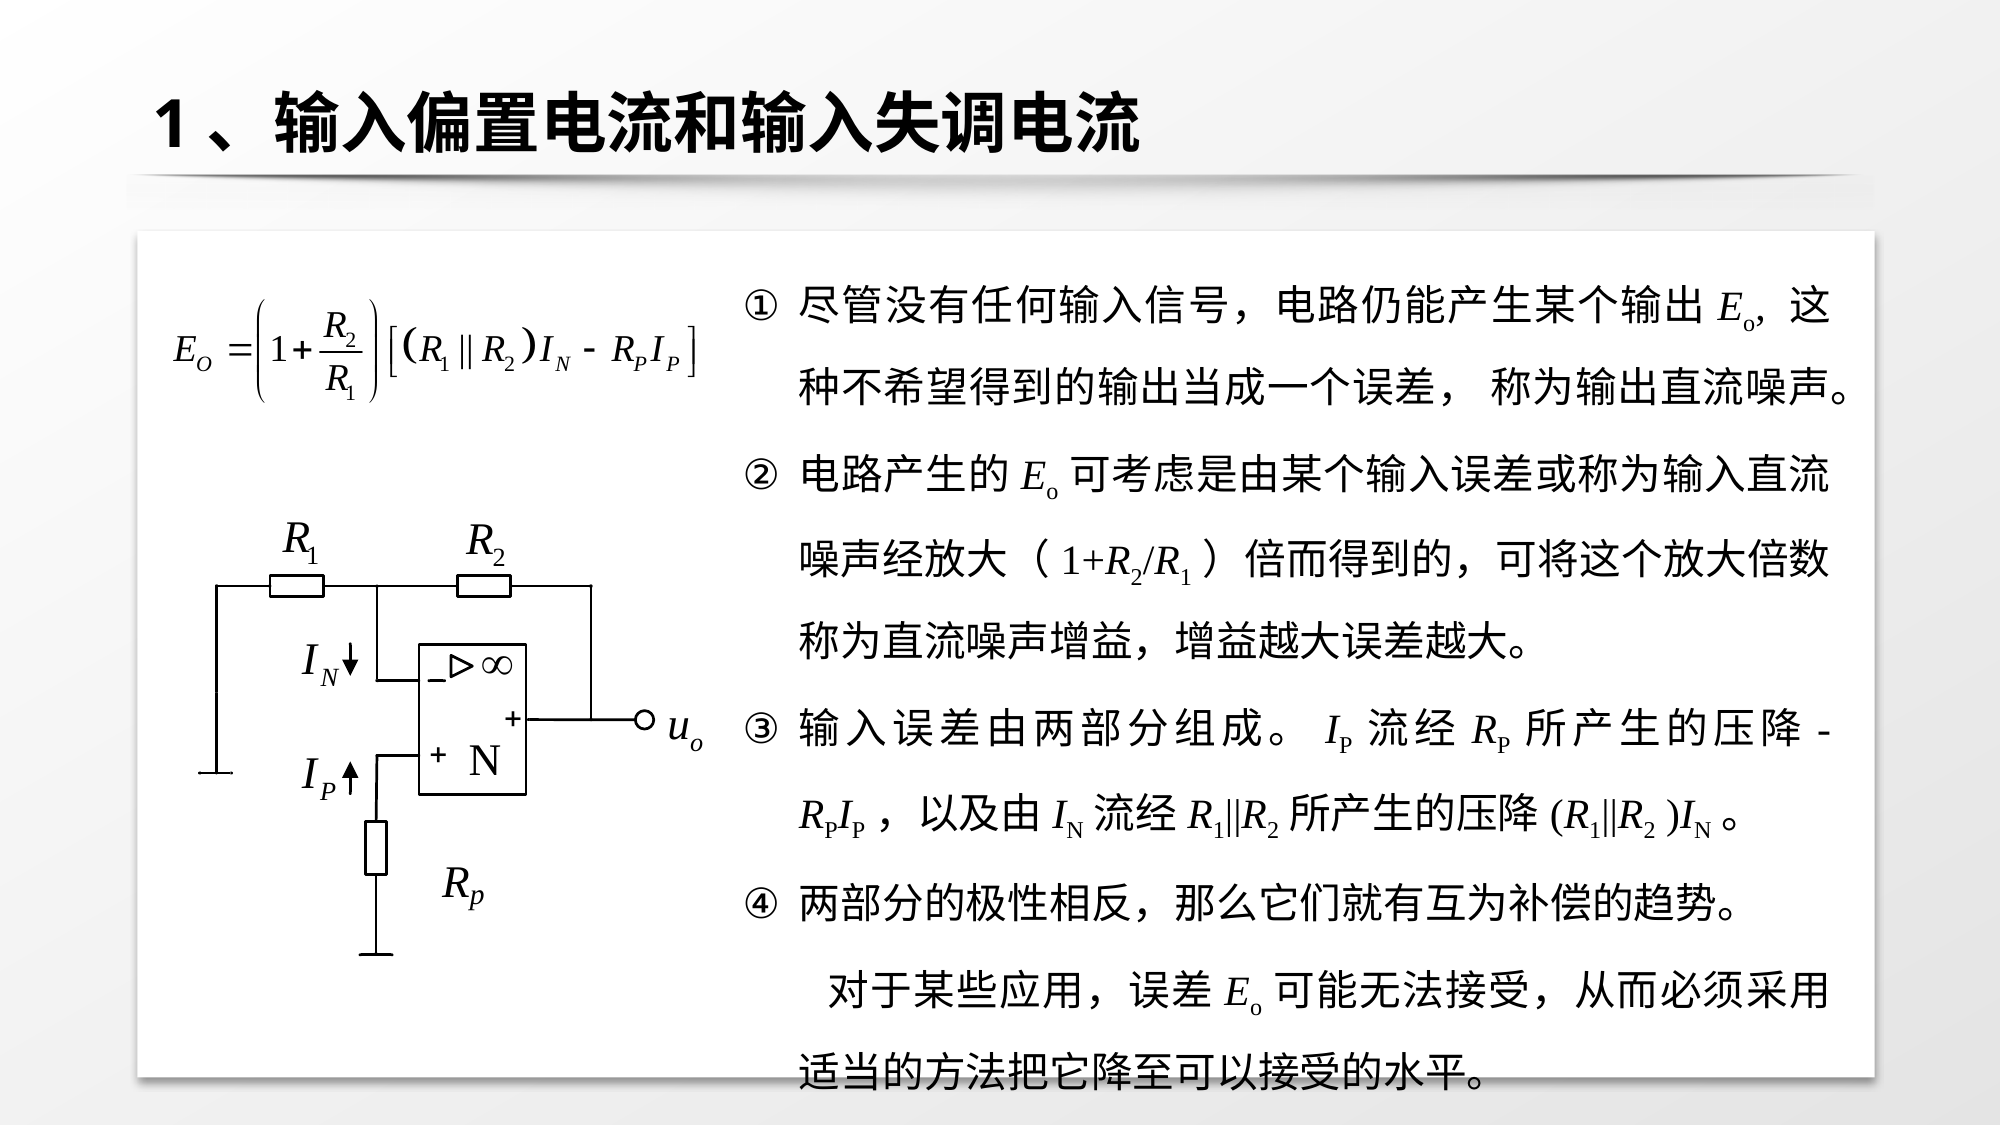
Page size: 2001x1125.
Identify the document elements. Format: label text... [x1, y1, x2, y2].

picture [127, 175, 1874, 211]
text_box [166, 291, 709, 412]
text_box 尽管没有任何输入信号，电路仍能产生某个输出Eo, 这种不希望得到的输出当成一个误差， 称为输出直流噪声。 电路产生的Eo可考虑是由某个输入误差或称为输入直流噪声经放大（1+R2/R1）倍而得到的，可将这个放大倍数称为直流噪声增益，增益越大误差越大。 输入误差由两部分组成。IP流经RP所产生的压降-RPIP，以及由IN流经R1||R2所产生的压降(R1||R2 )IN。 两部分的极性相反，那么它们就有互为补偿的趋势。 对于某些应用，误差Eo可能无法接受，从而必须采用适当的方法把它降至可以接受的水平。 [727, 243, 1846, 1103]
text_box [192, 500, 719, 962]
title 1、输入偏置电流和输入失调电流 [137, 77, 1875, 175]
